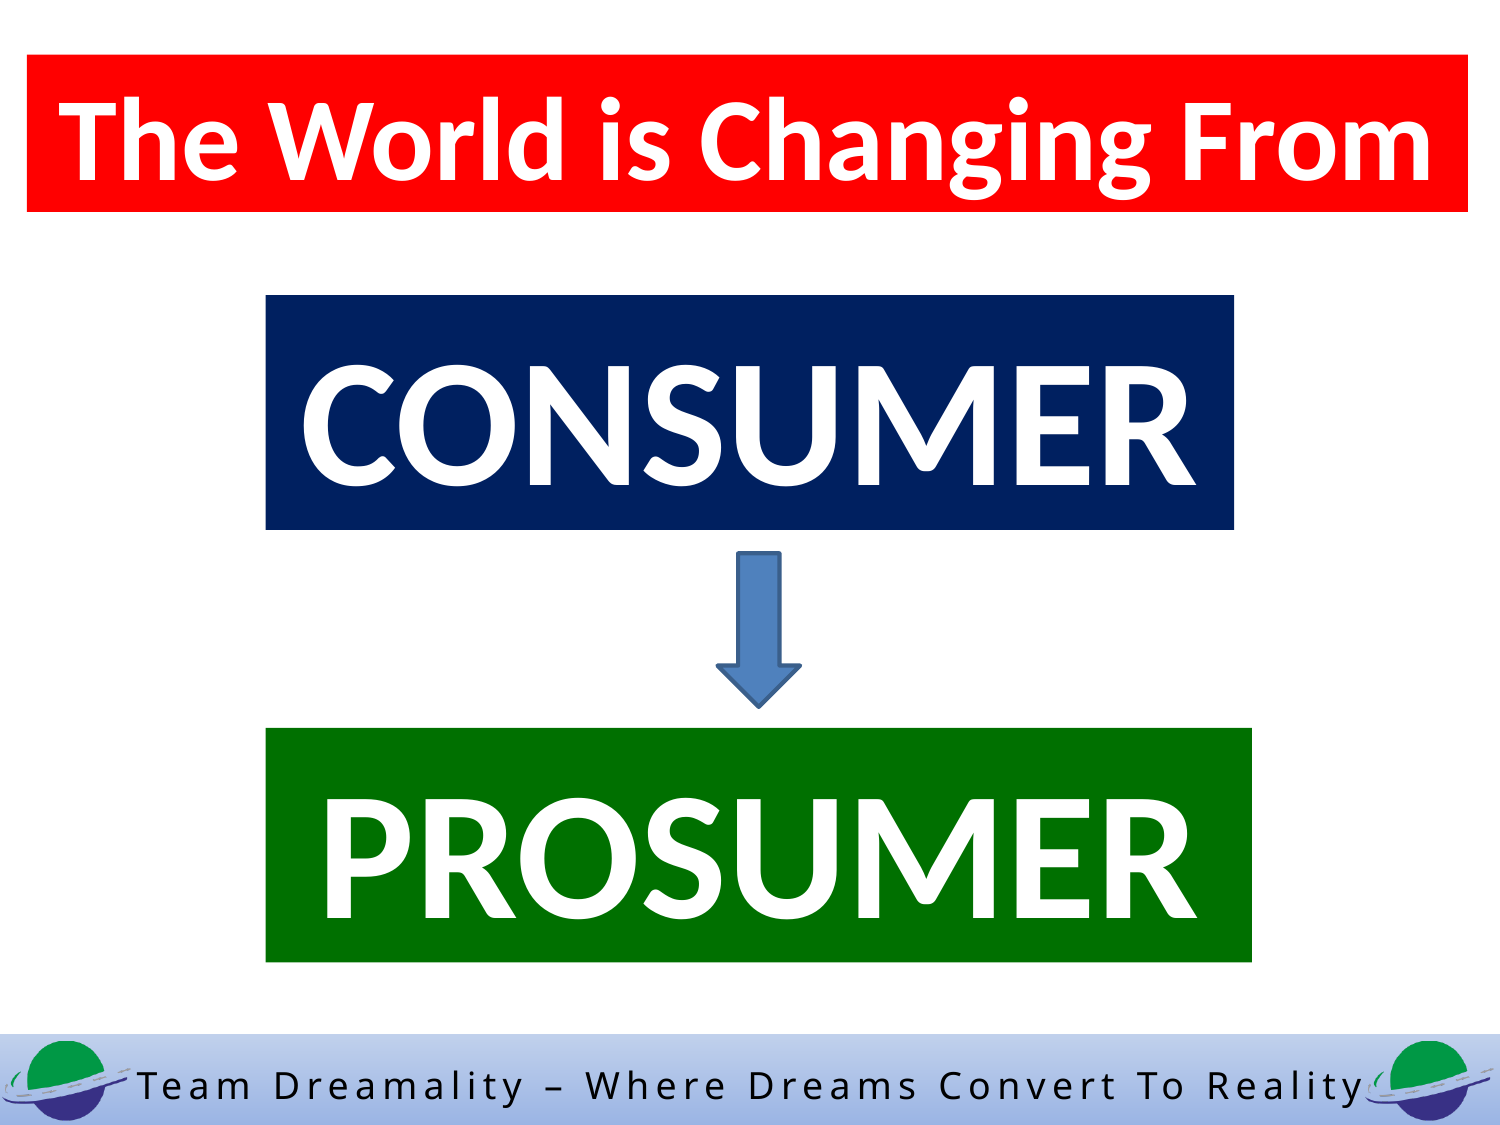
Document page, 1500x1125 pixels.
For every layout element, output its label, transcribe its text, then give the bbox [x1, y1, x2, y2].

text_box The World is Changing From [26, 54, 1468, 212]
text_box [715, 551, 803, 709]
picture [1362, 1040, 1497, 1123]
text_box PROSUMER [265, 727, 1252, 963]
picture [0, 1040, 135, 1123]
text_box CONSUMER [265, 295, 1235, 530]
